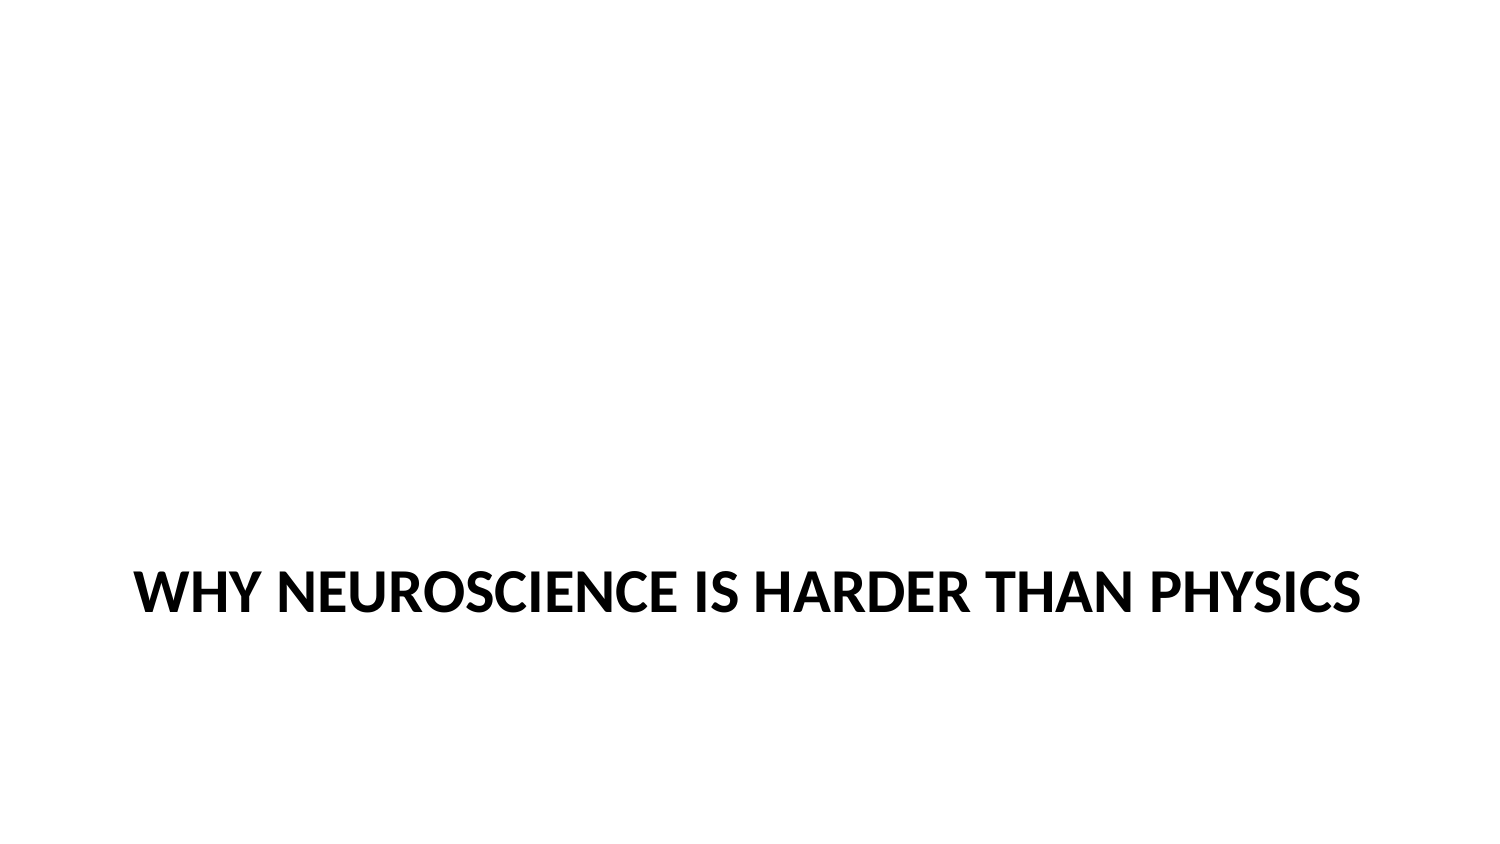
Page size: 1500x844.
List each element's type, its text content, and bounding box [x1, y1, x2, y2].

title Why neuroscience is harder than physics [118, 542, 1394, 710]
